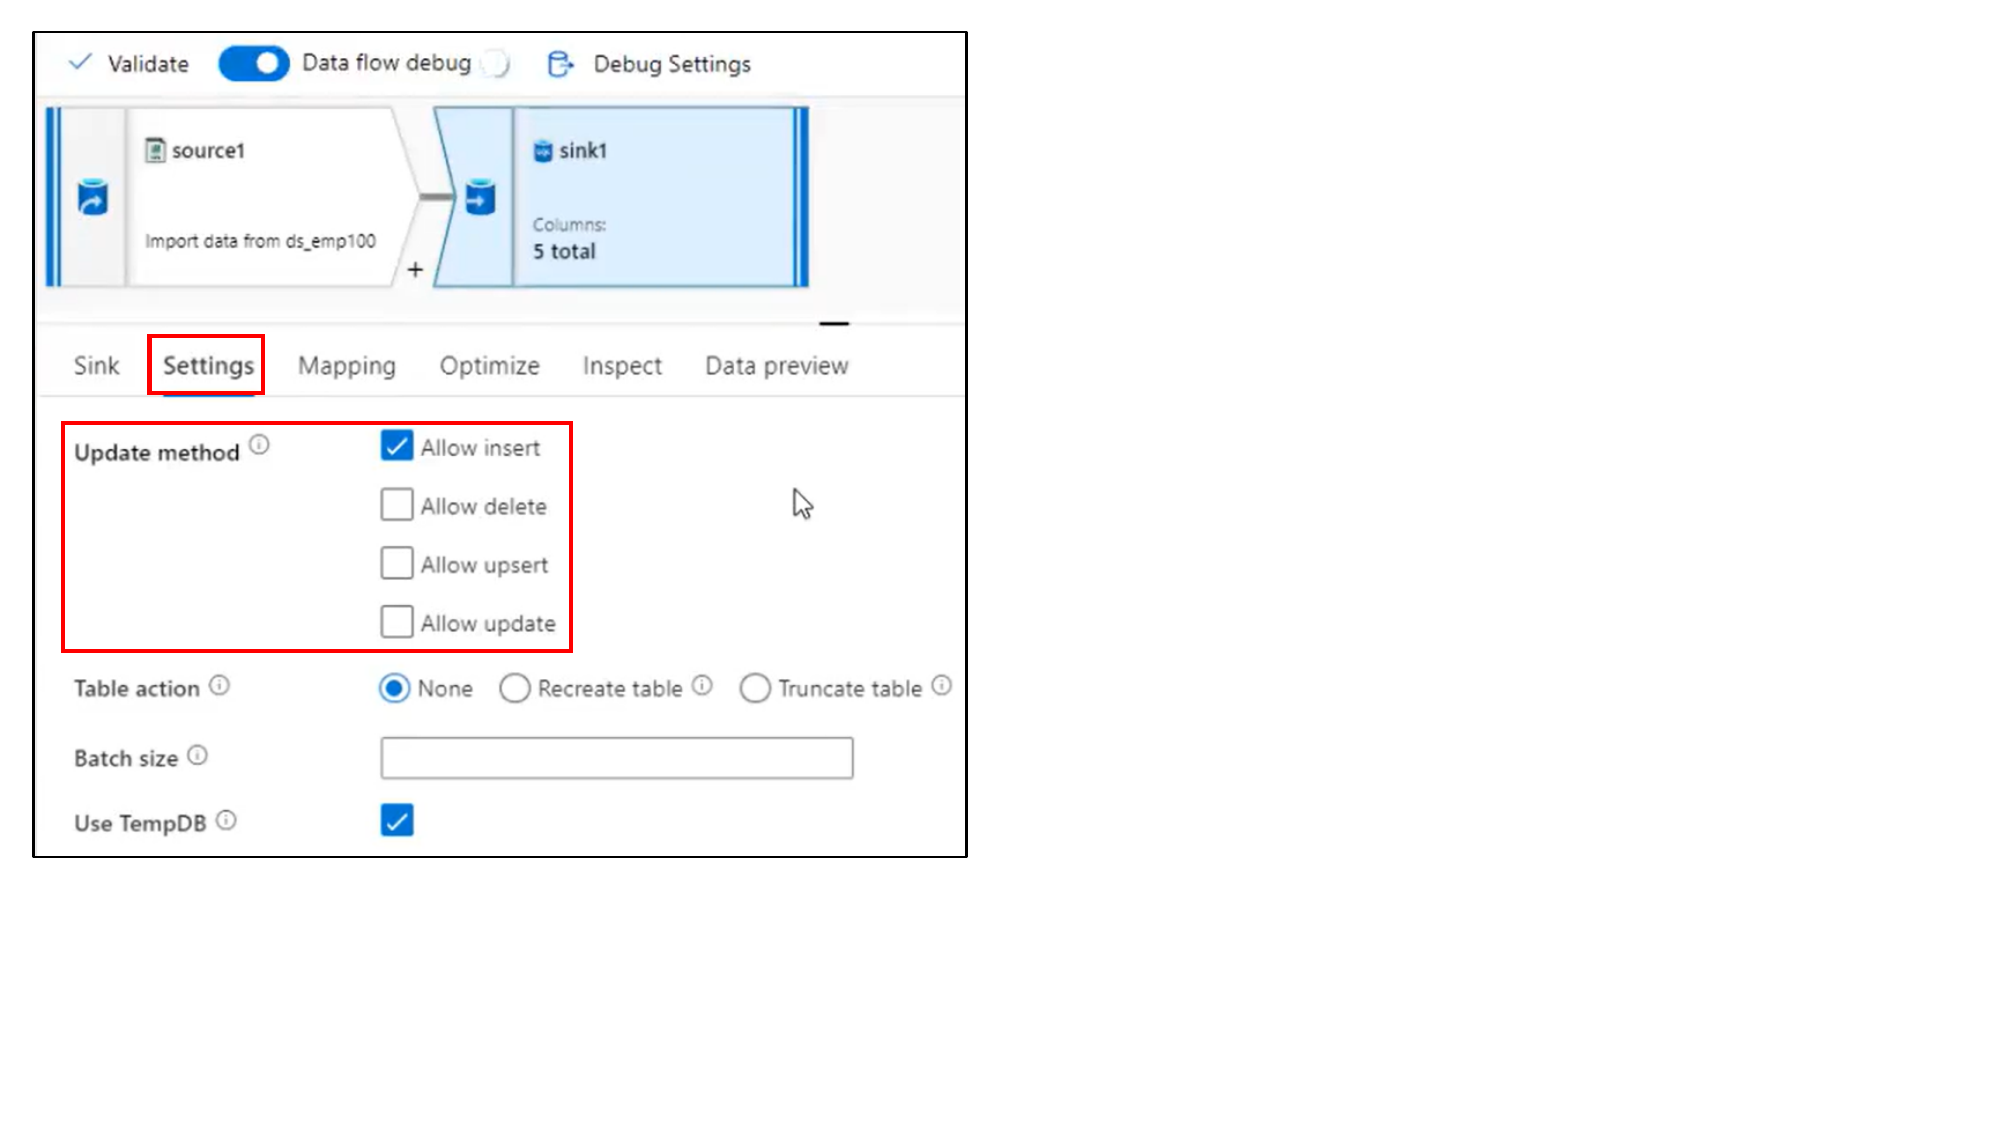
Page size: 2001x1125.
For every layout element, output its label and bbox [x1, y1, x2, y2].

picture [35, 33, 966, 856]
